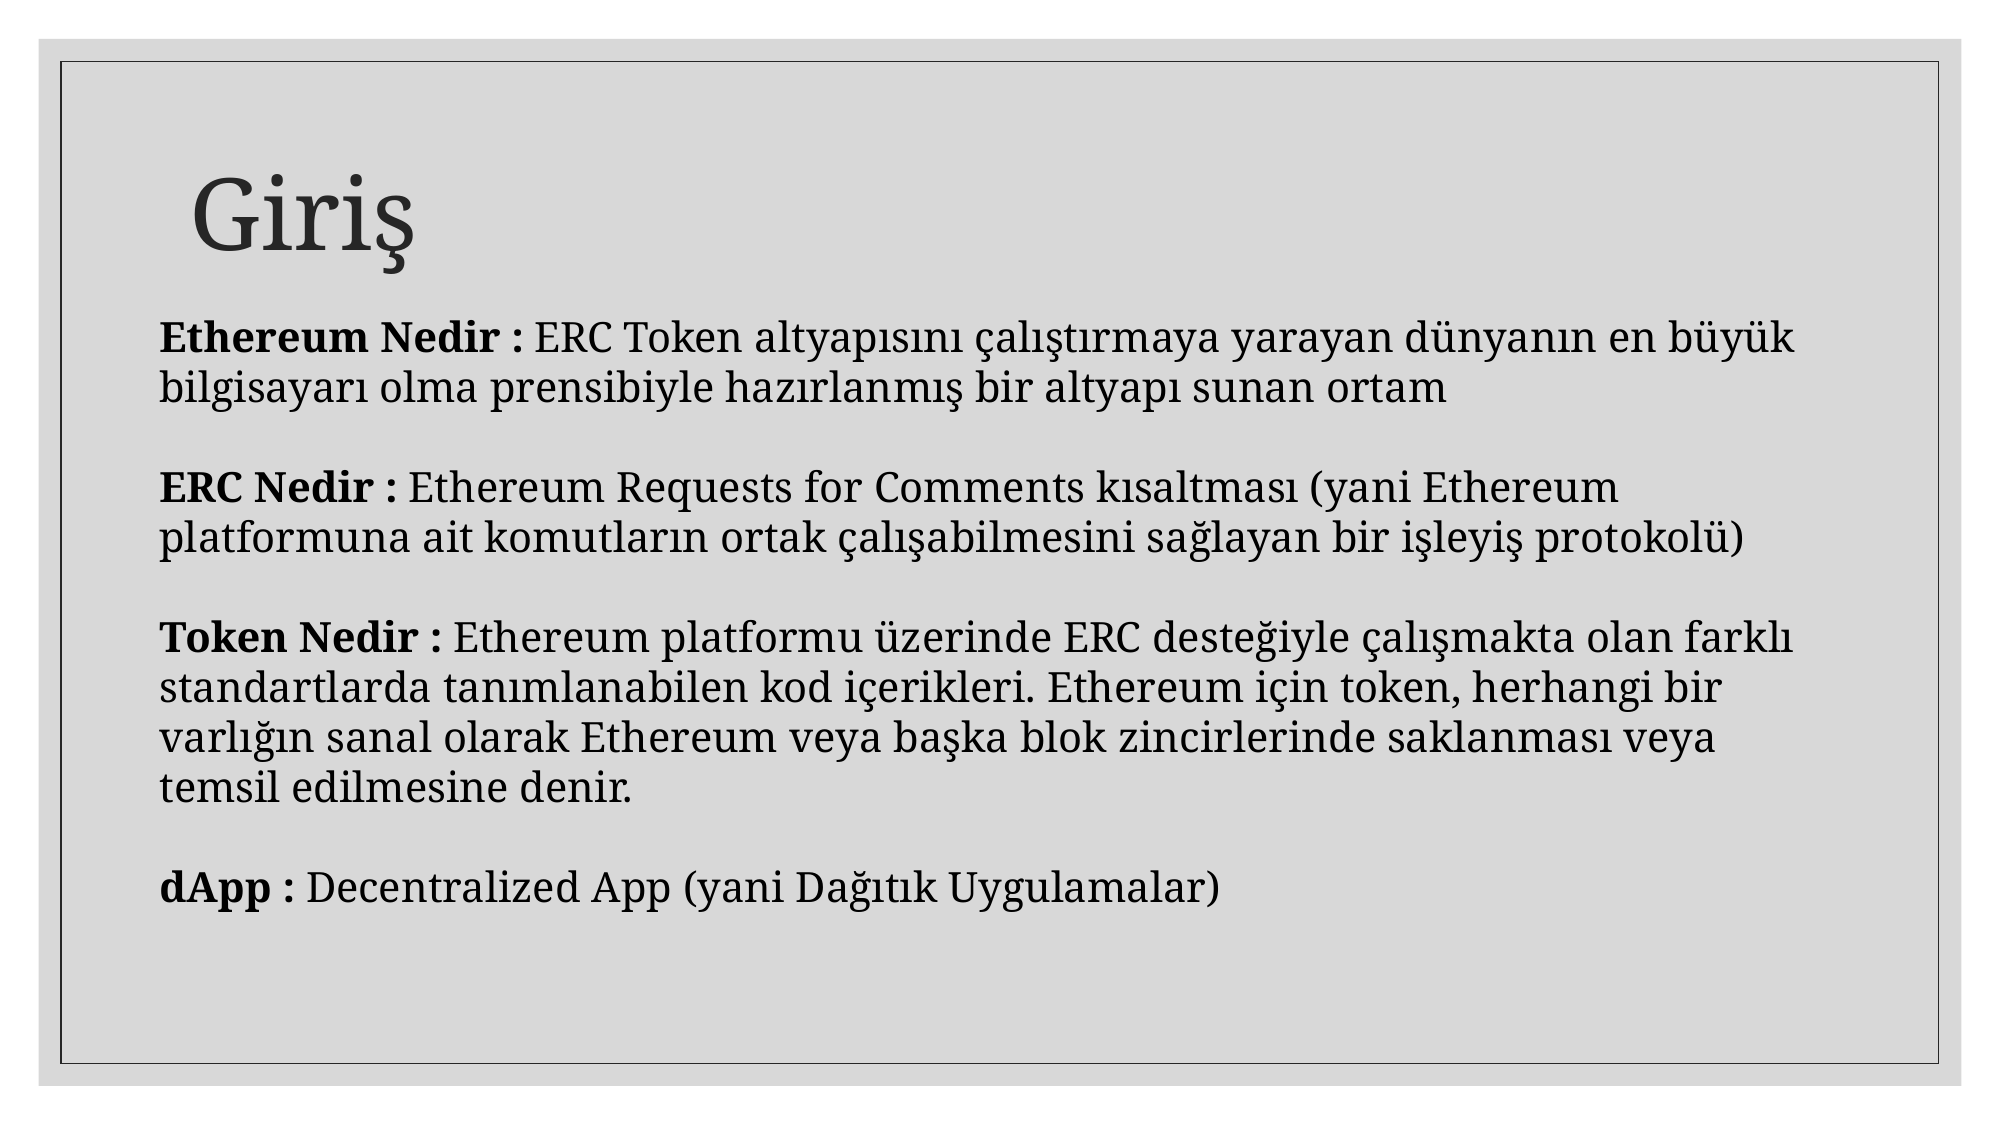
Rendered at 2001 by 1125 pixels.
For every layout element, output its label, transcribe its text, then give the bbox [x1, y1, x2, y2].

title Giriş [174, 105, 1825, 302]
text_box Ethereum Nedir : ERC Token altyapısını çalıştırmaya yarayan dünyanın en büyük bilgisayarı olma prensibiyle hazırlanmış bir altyapı sunan ortam ERC Nedir : Ethereum Requests for Comments kısaltması (yani Ethereum platformuna ait komutların ortak çalışabilmesini sağlayan bir işleyiş protokolü) Token Nedir : Ethereum platformu üzerinde ERC desteğiyle çalışmakta olan farklı standartlarda tanımlanabilen kod içerikleri. Ethereum için token, herhangi bir varlığın sanal olarak Ethereum veya başka blok zincirlerinde saklanması veya temsil edilmesine denir. dApp : Decentralized App (yani Dağıtık Uygulamalar) [144, 302, 1856, 918]
